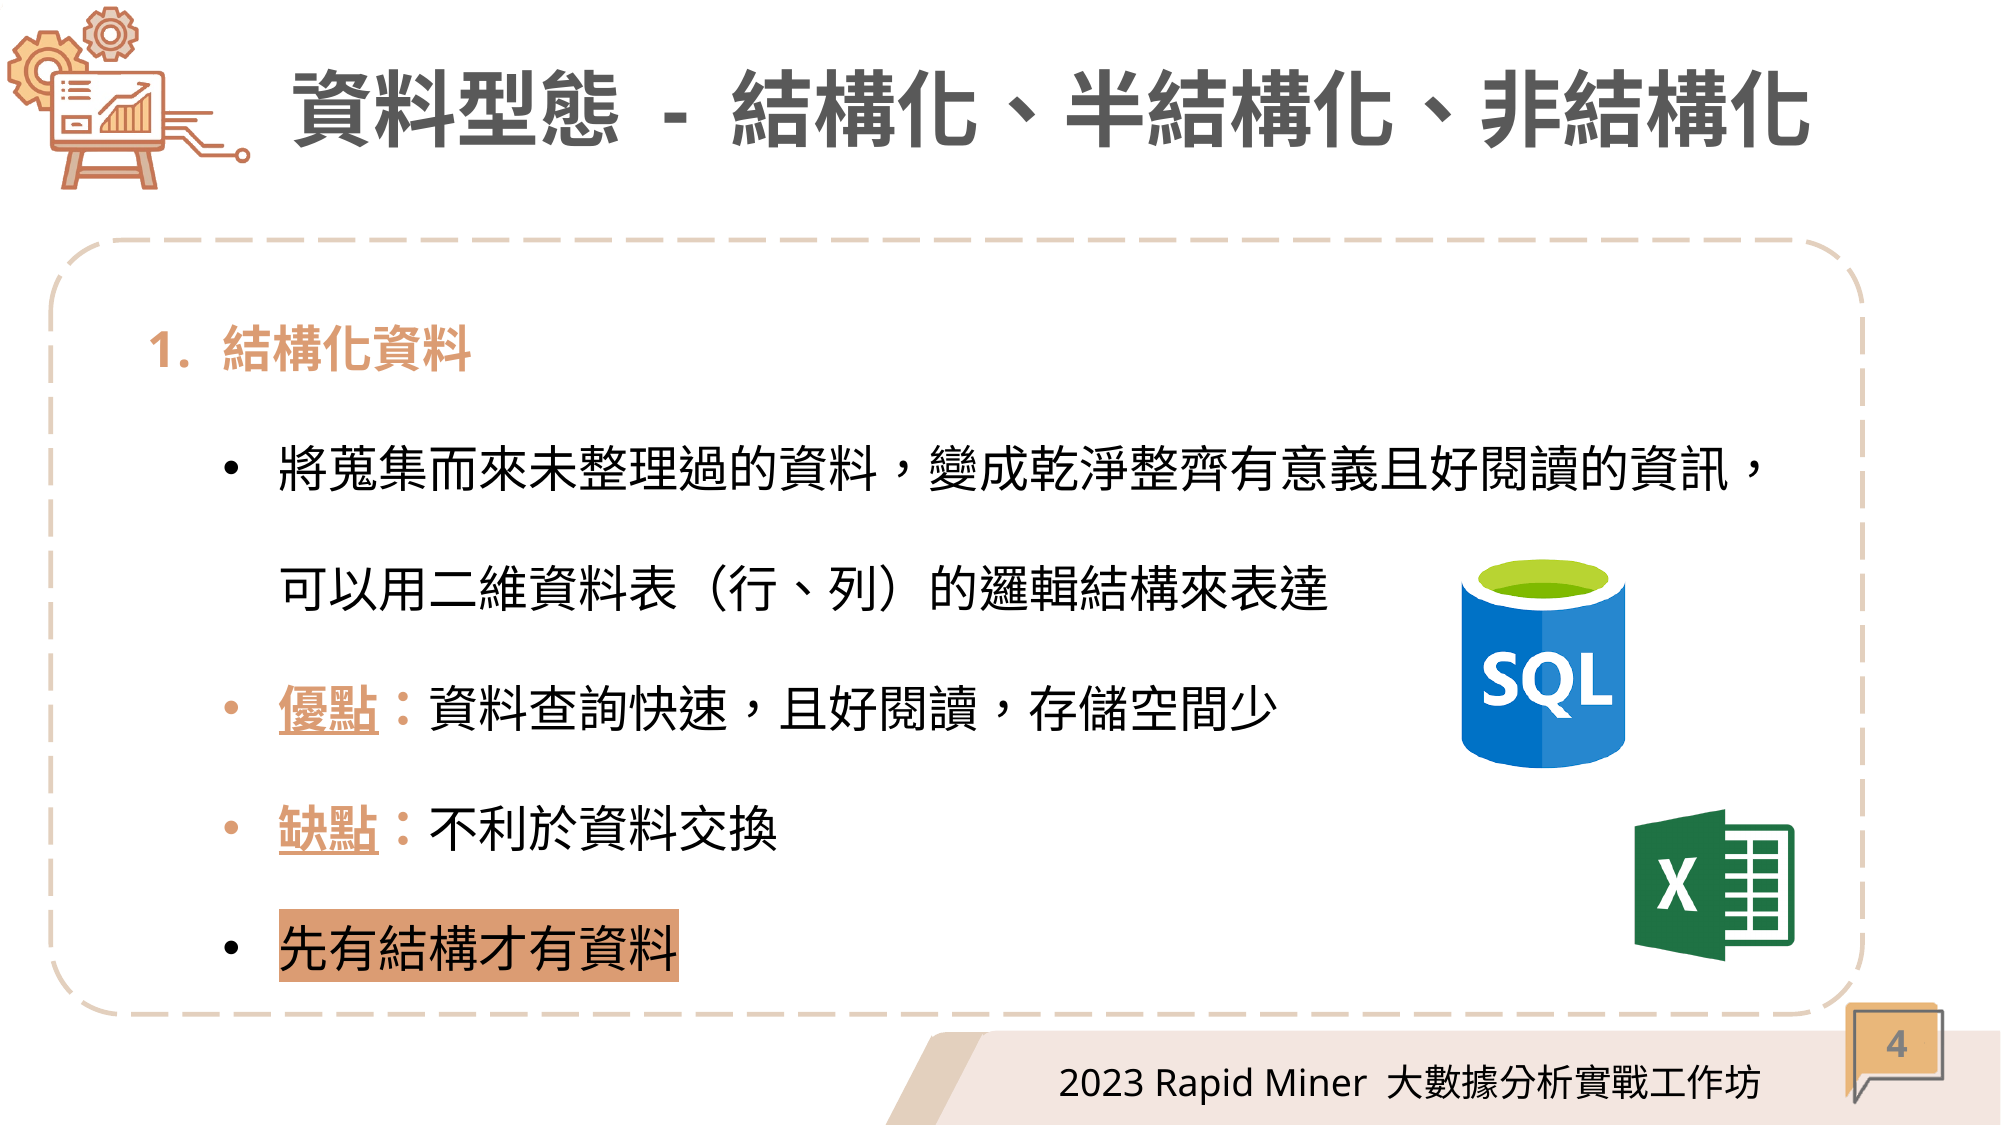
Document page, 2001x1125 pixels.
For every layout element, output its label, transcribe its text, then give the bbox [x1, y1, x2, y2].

text_box 結構化資料 將蒐集而來未整理過的資料，變成乾淨整齊有意義且好閱讀的資訊，可以用二維資料表（行、列）的邏輯結構來表達 優點：資料查詢快速，且好閱讀，存儲空間少 缺點：不利於資料交換 先有結構才有資料 [132, 249, 1814, 985]
title 資料型態 - 結構化、半結構化、非結構化 [275, 4, 1863, 223]
picture [1625, 796, 1803, 974]
picture [1791, 976, 1972, 1125]
picture [1460, 549, 1626, 769]
picture [0, 3, 255, 198]
